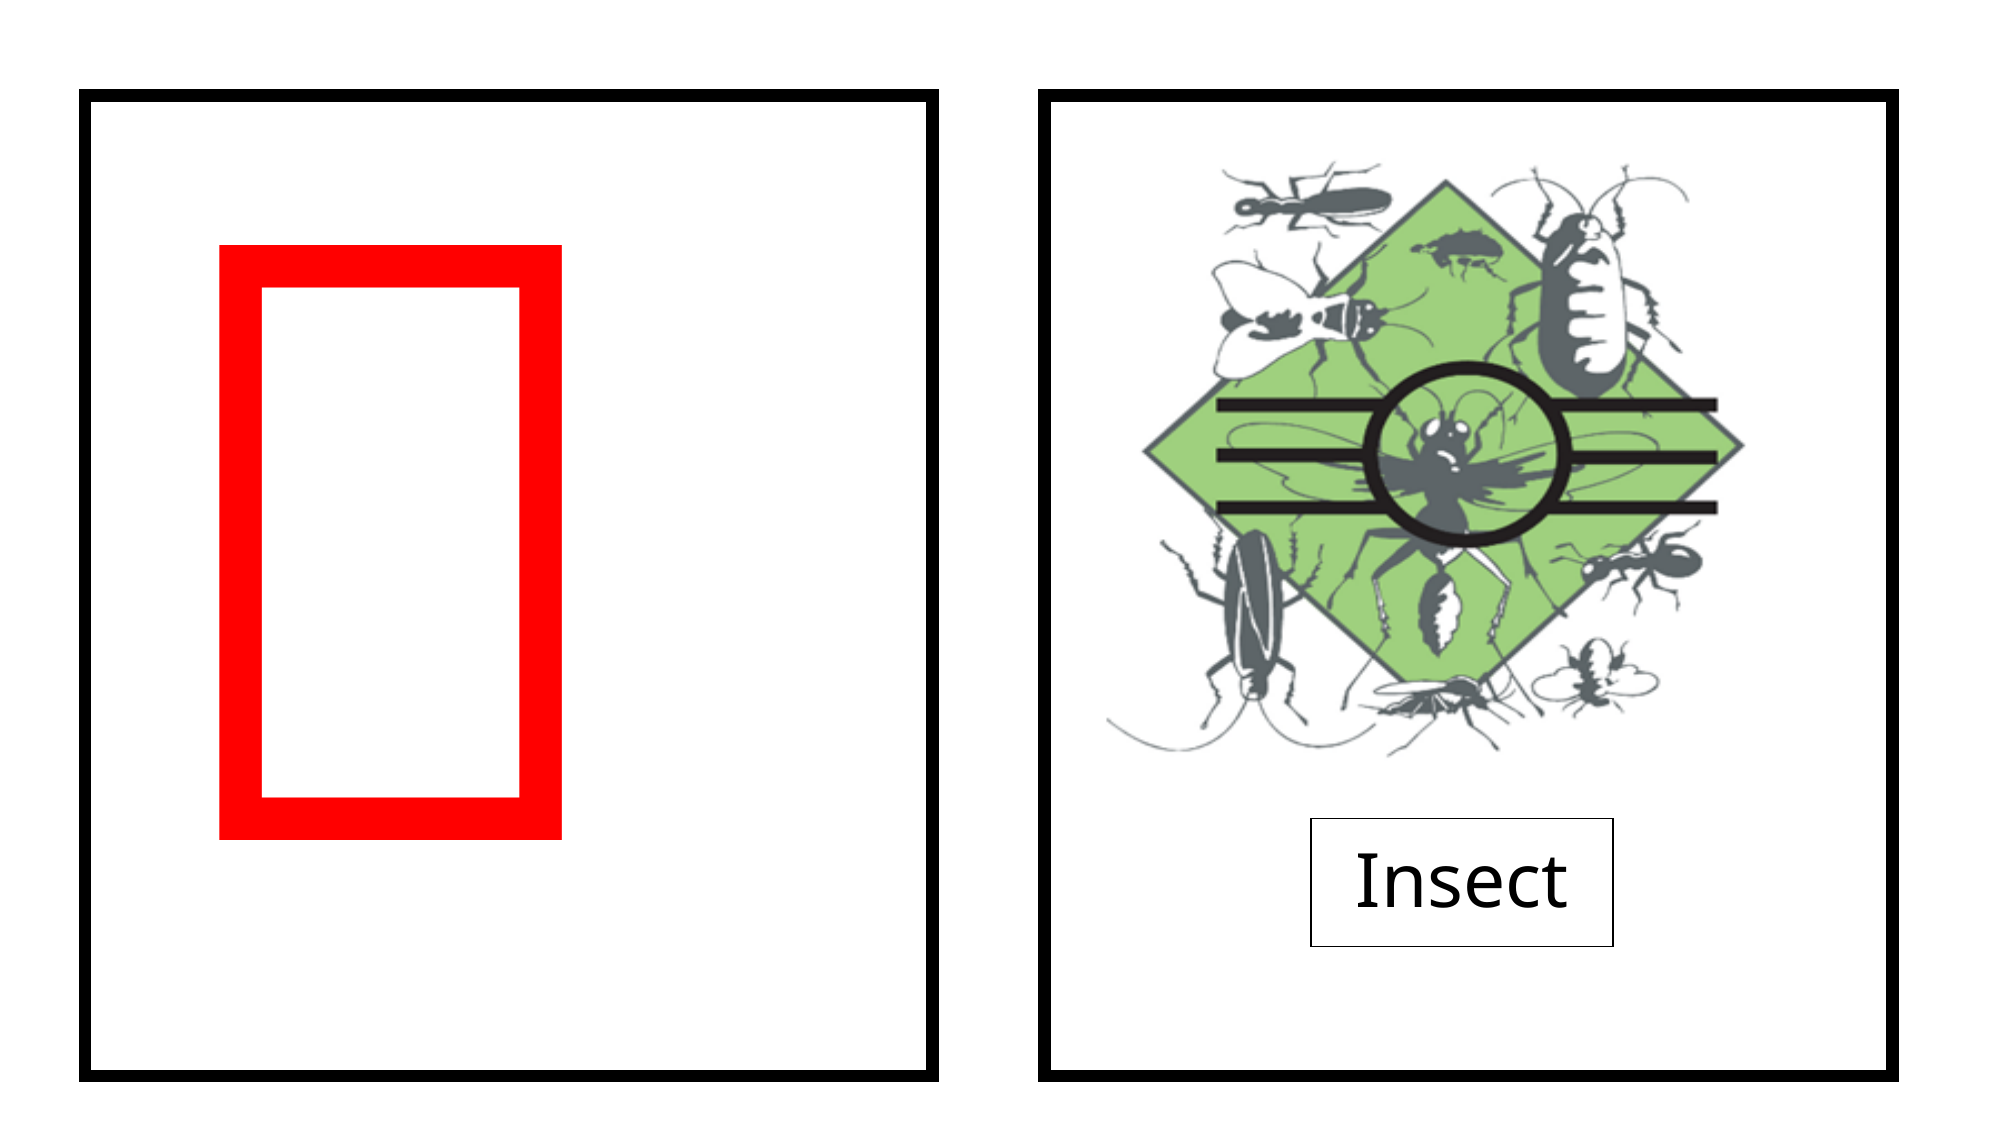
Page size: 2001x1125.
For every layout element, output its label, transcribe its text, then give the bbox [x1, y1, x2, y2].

text_box Insect [1311, 818, 1613, 947]
picture [1105, 146, 1790, 768]
text_box [84, 95, 934, 1077]
text_box [1044, 95, 1893, 1077]
text_box  [126, 0, 1739, 1015]
